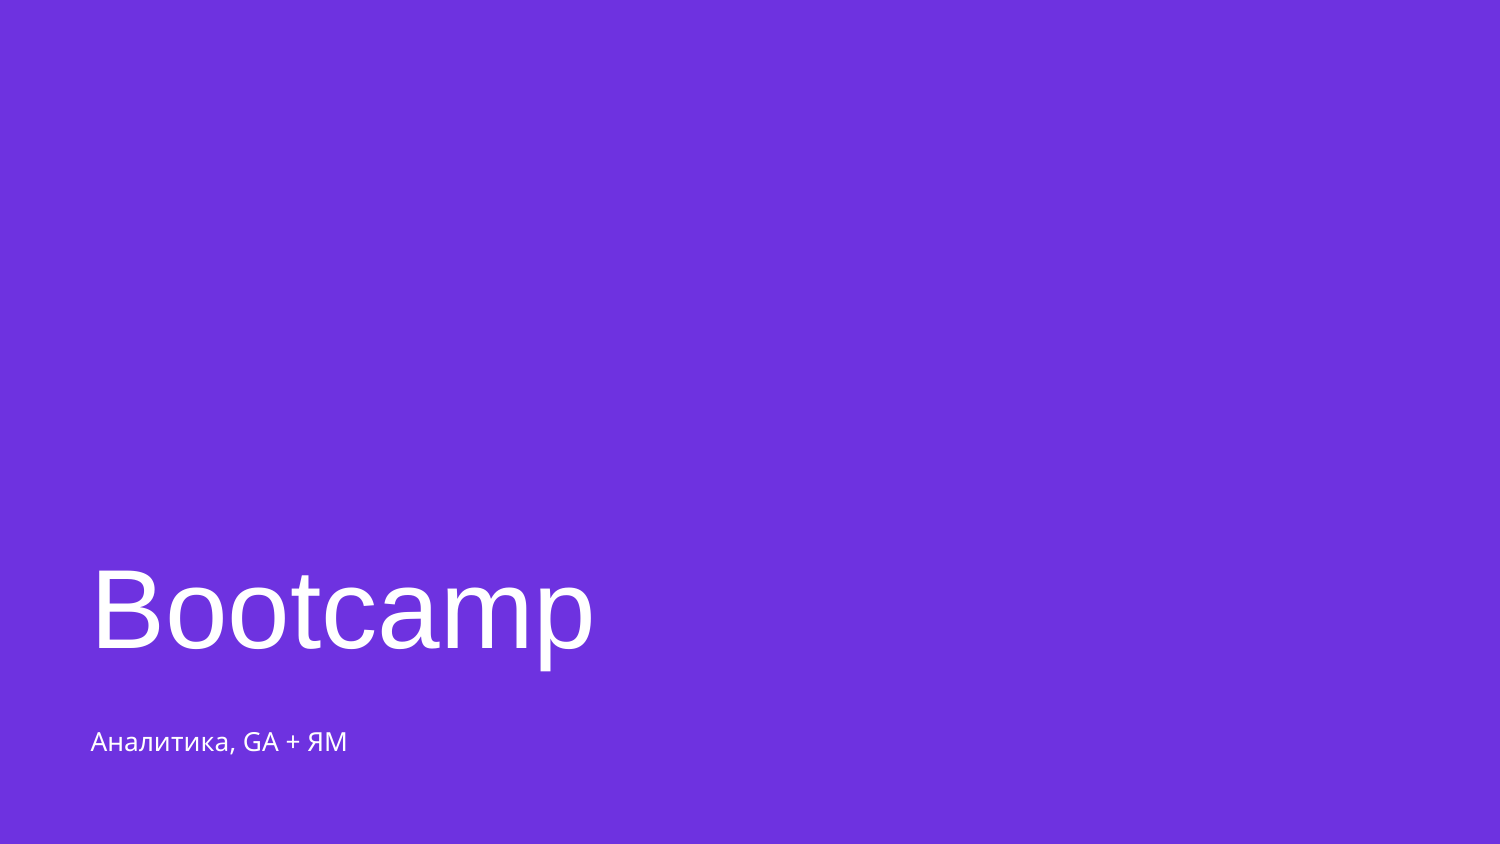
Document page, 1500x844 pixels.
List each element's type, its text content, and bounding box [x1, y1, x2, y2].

title Bootcamp [84, 455, 1306, 677]
list Аналитика, GA + ЯМ [84, 703, 1306, 765]
